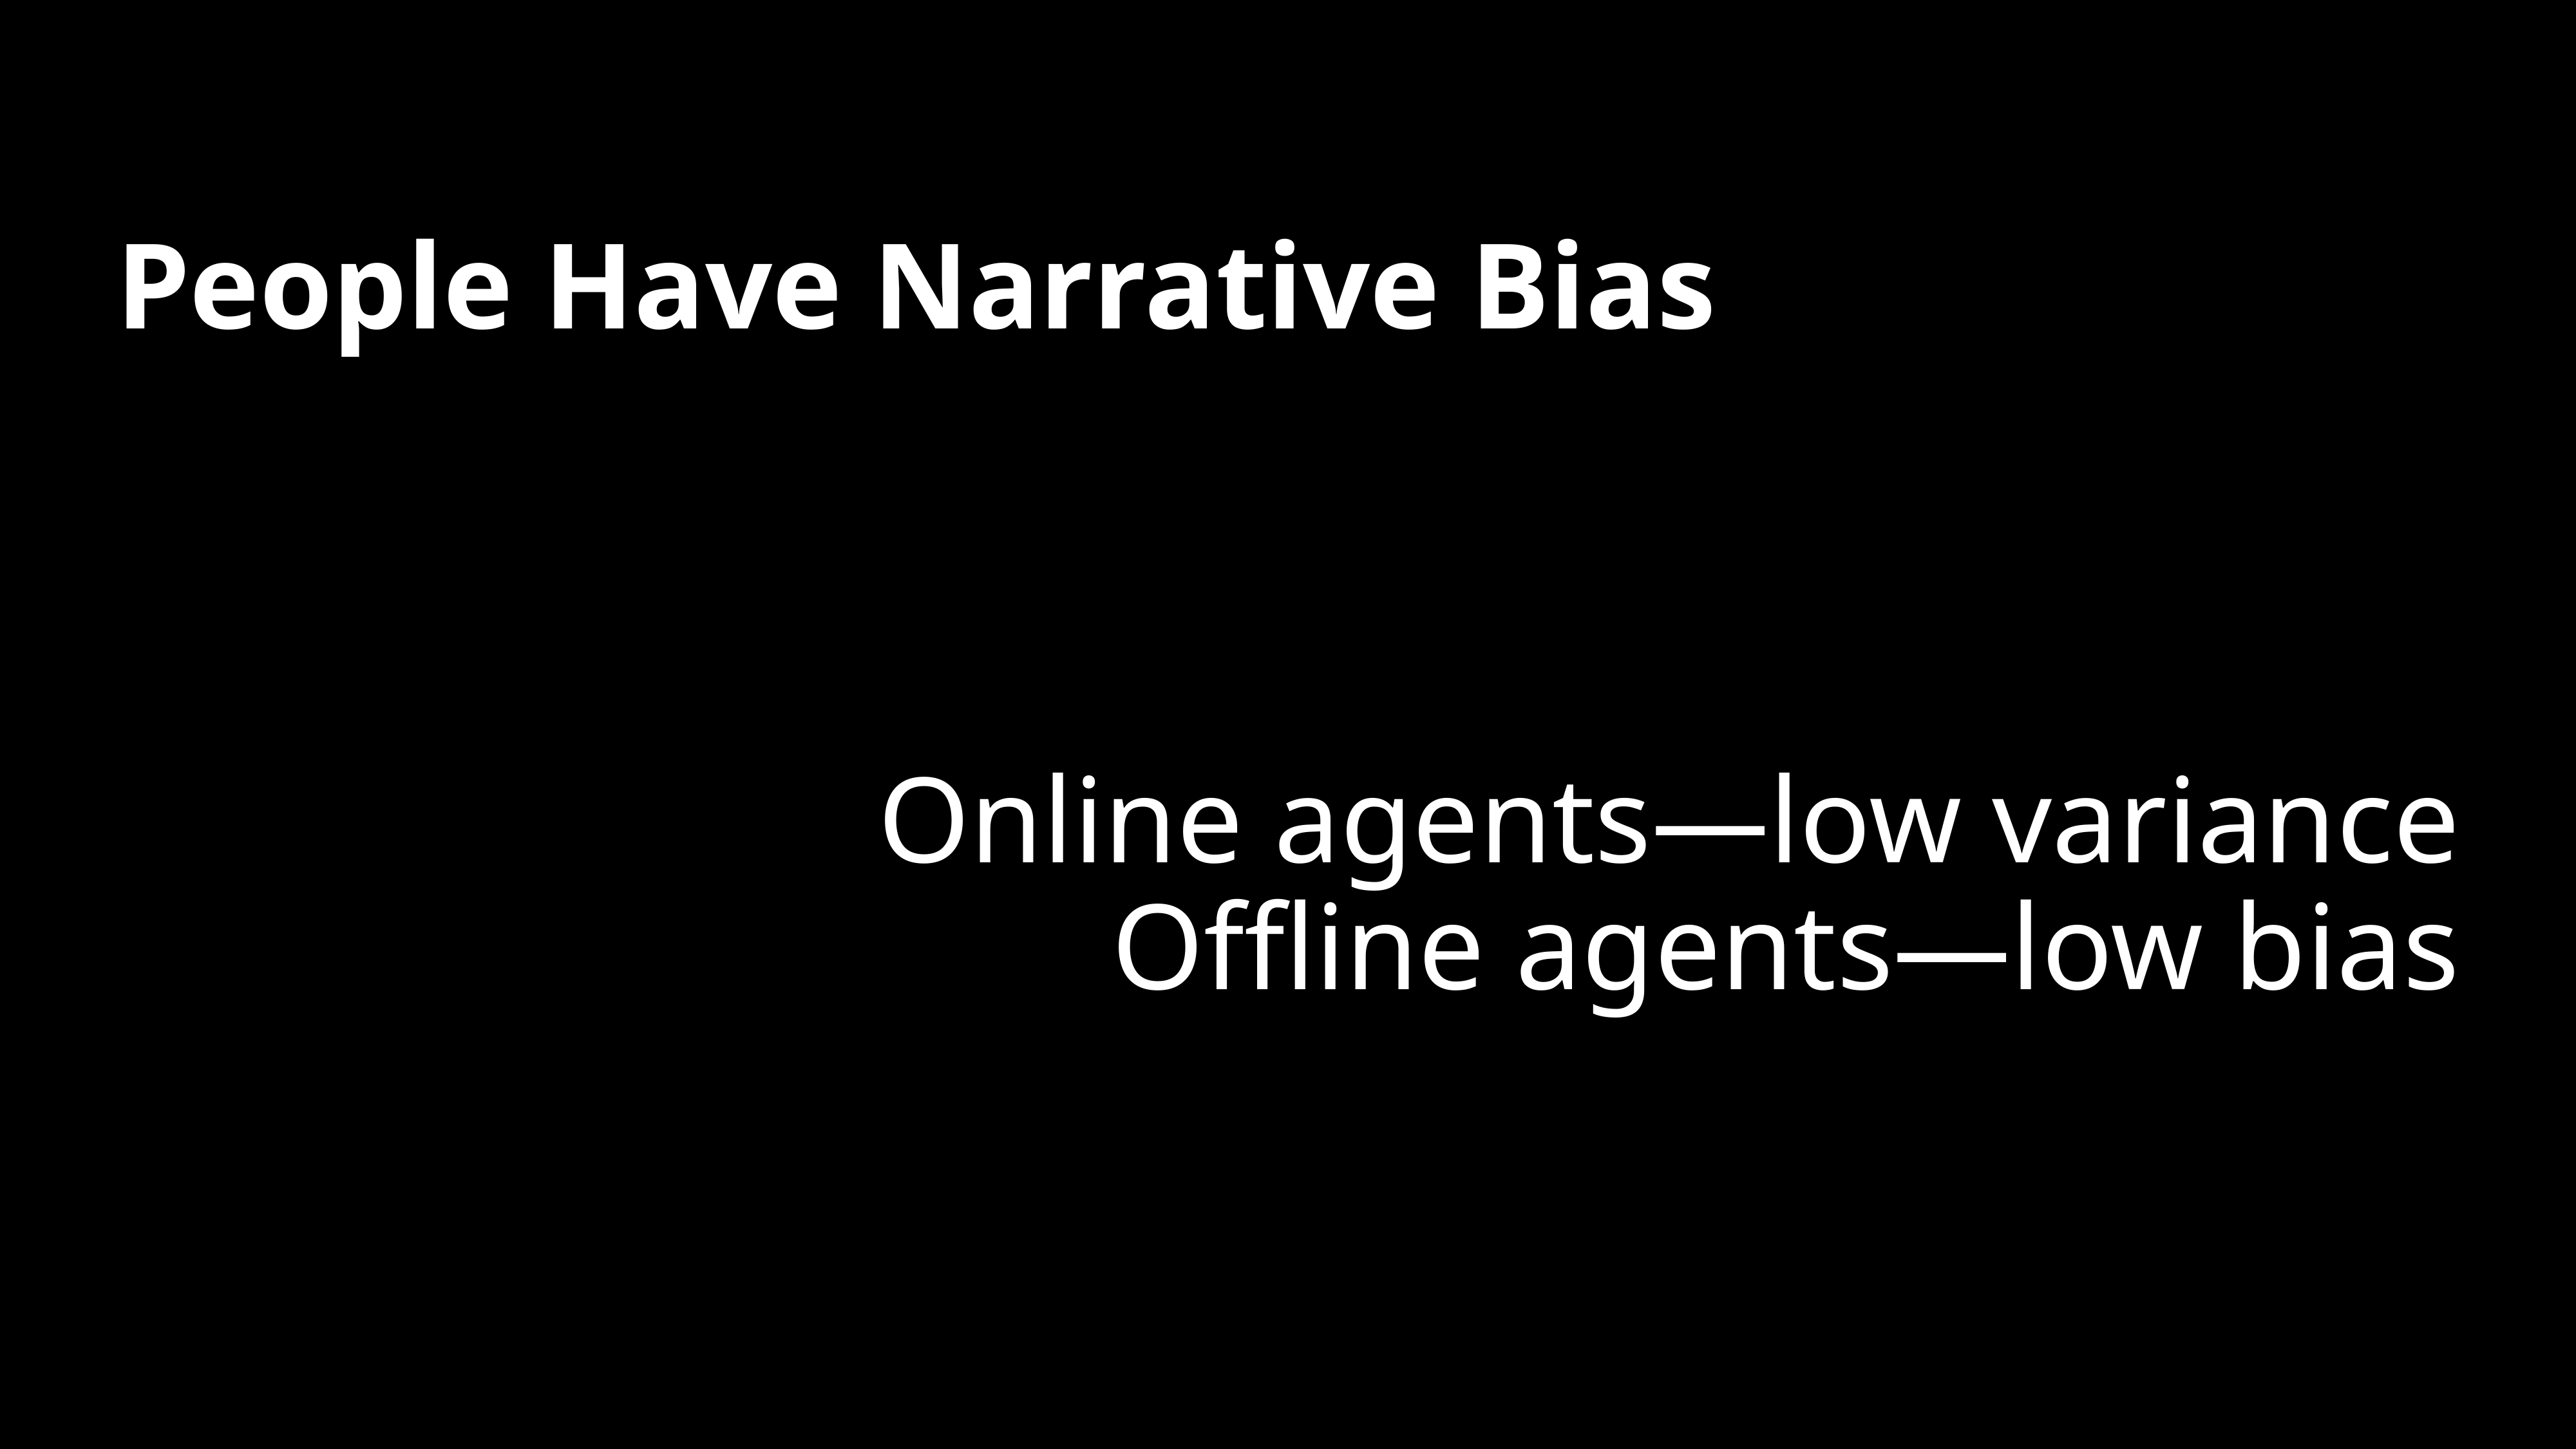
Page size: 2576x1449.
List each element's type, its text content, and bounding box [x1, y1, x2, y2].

title Online agents—low variance Offline agents—low bias [652, 734, 2460, 1198]
title People Have Narrative Bias [116, 200, 1724, 728]
